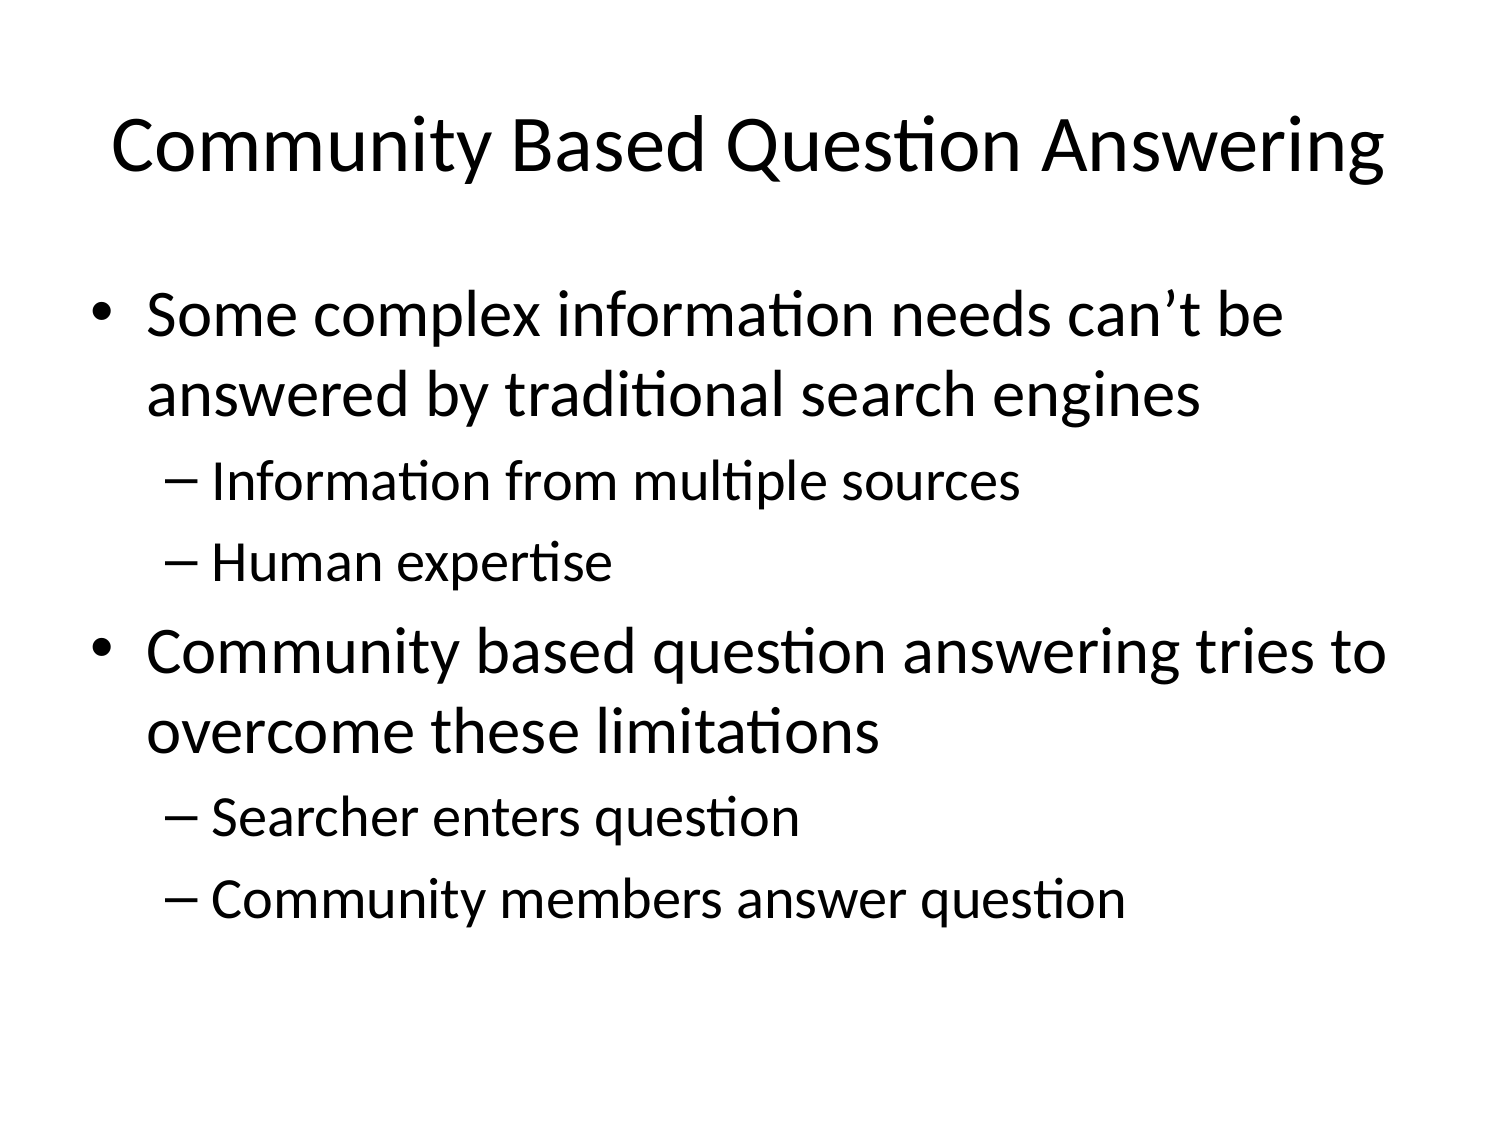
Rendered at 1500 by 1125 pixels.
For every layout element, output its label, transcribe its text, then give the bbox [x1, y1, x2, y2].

list Some complex information needs can’t be answered by traditional search engines Information from multiple sources Human expertise Community based question answering tries to overcome these limitations Searcher enters question Community members answer question [75, 262, 1425, 1005]
title Community Based Question Answering [75, 45, 1425, 233]
